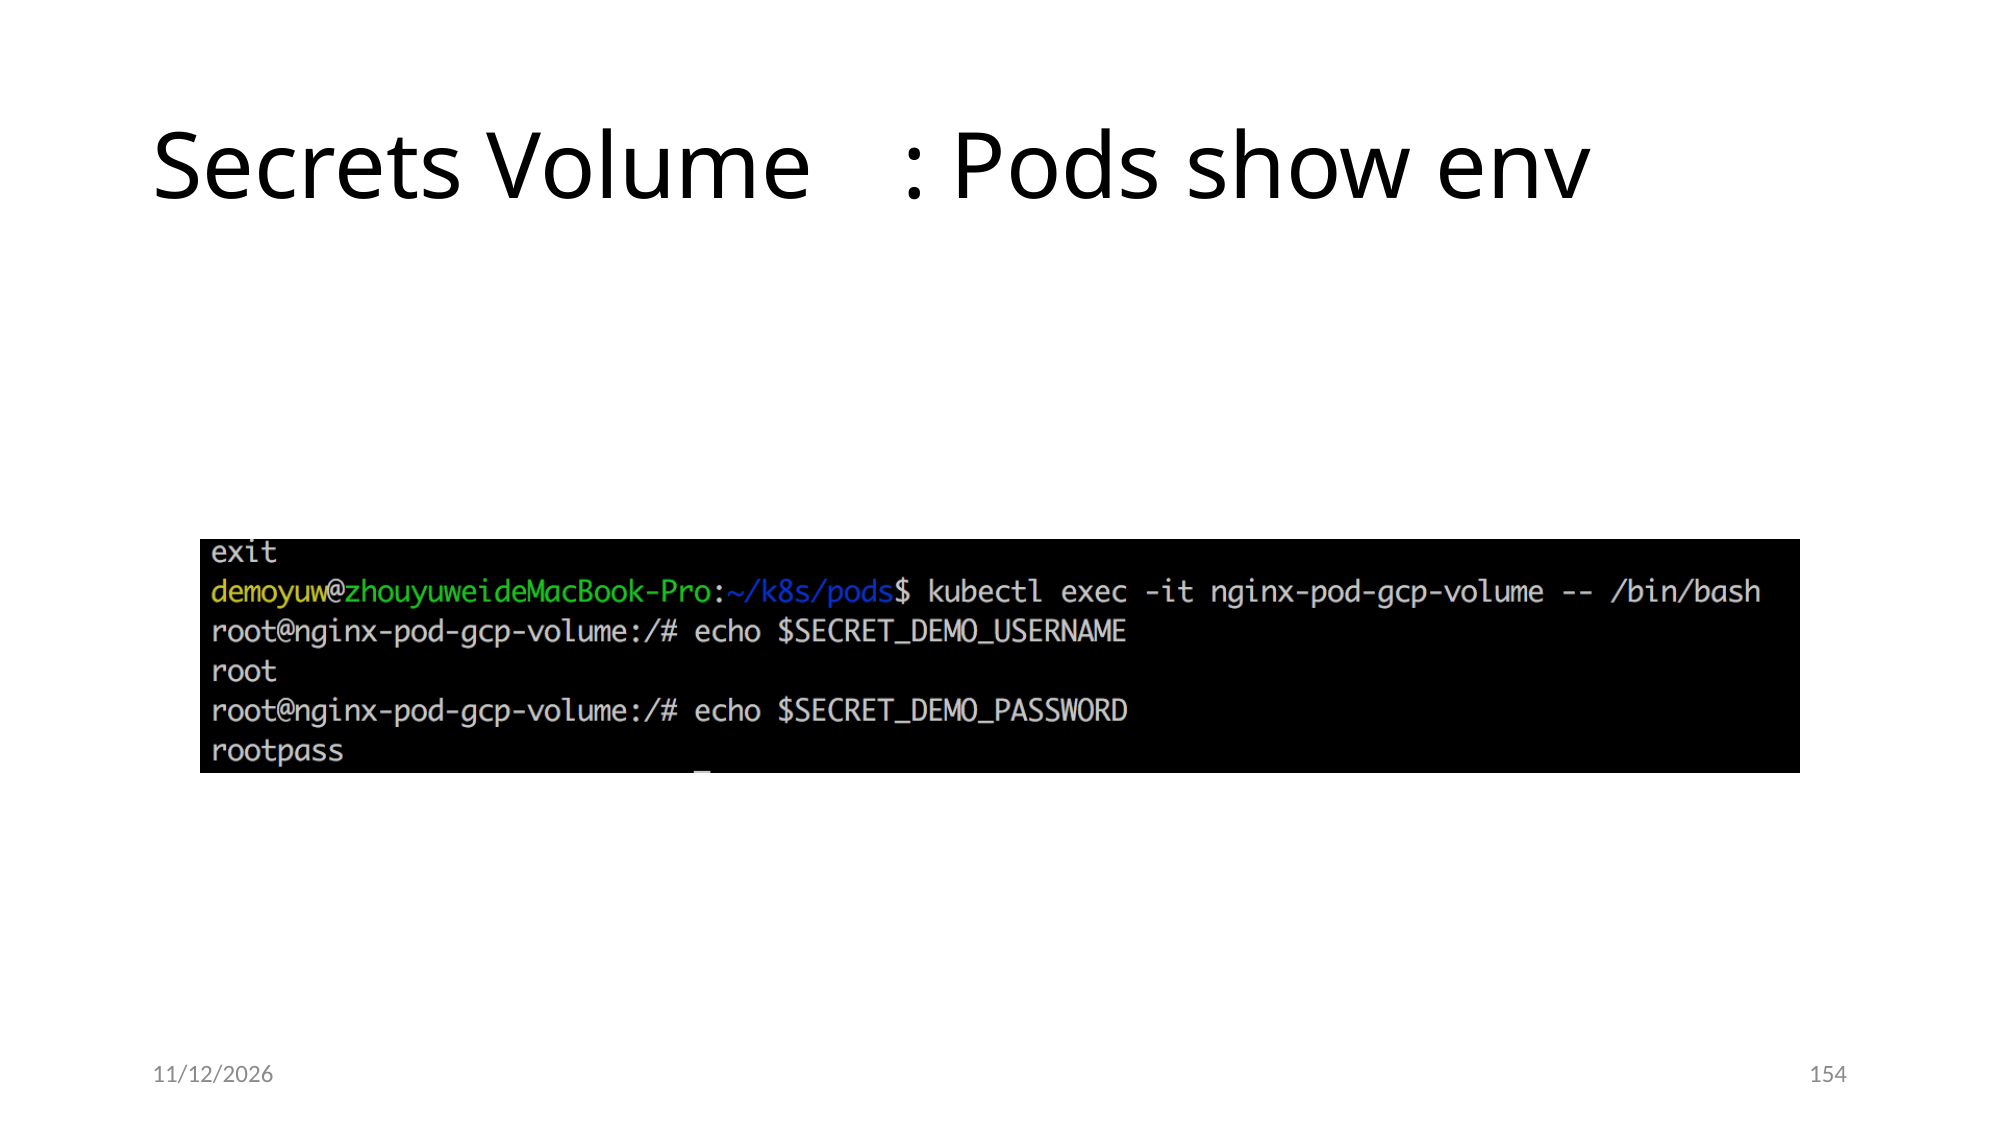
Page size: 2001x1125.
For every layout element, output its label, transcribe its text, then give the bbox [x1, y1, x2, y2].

title Secrets Volume : Pods show env [137, 59, 1863, 278]
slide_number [137, 1042, 588, 1103]
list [199, 539, 1800, 774]
slide_number 154 [1412, 1042, 1863, 1103]
